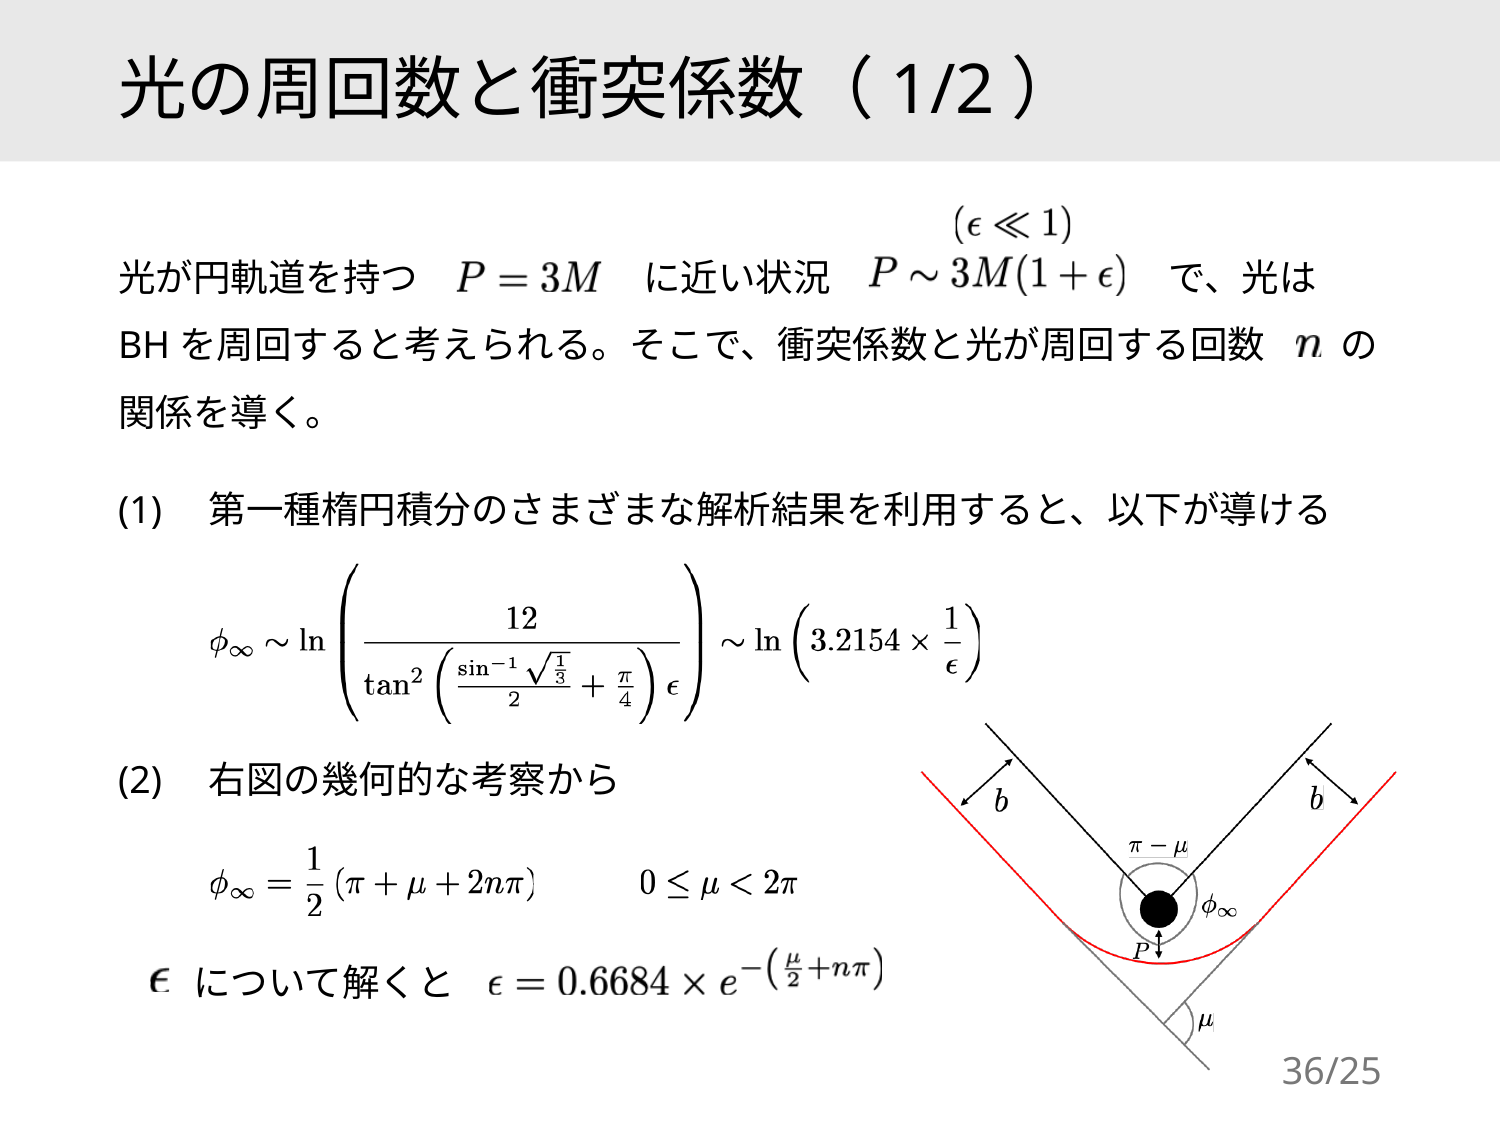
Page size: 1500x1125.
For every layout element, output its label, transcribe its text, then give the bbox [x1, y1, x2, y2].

title 光の周回数と衝突係数（1/2） [103, 11, 1397, 173]
picture [954, 204, 1071, 245]
picture [150, 966, 170, 993]
picture [210, 846, 534, 916]
picture [488, 947, 883, 996]
picture [456, 260, 602, 292]
picture [1295, 334, 1322, 357]
list 光が円軌道を持つ に近い状況 で、光は BHを周回すると考えられる。そこで、衝突係数と光が周回する回数 の関係を導く。 (1) 第一種楕円積分のさまざまな解析結果を利用すると、以下が導ける (2) 右図の幾何的な考察から について解くと [103, 203, 1397, 1065]
slide_number 36/25 [1059, 1071, 1397, 1103]
picture [640, 868, 798, 900]
picture [210, 563, 1398, 1071]
text_box [0, 0, 1500, 163]
picture [868, 253, 1125, 296]
